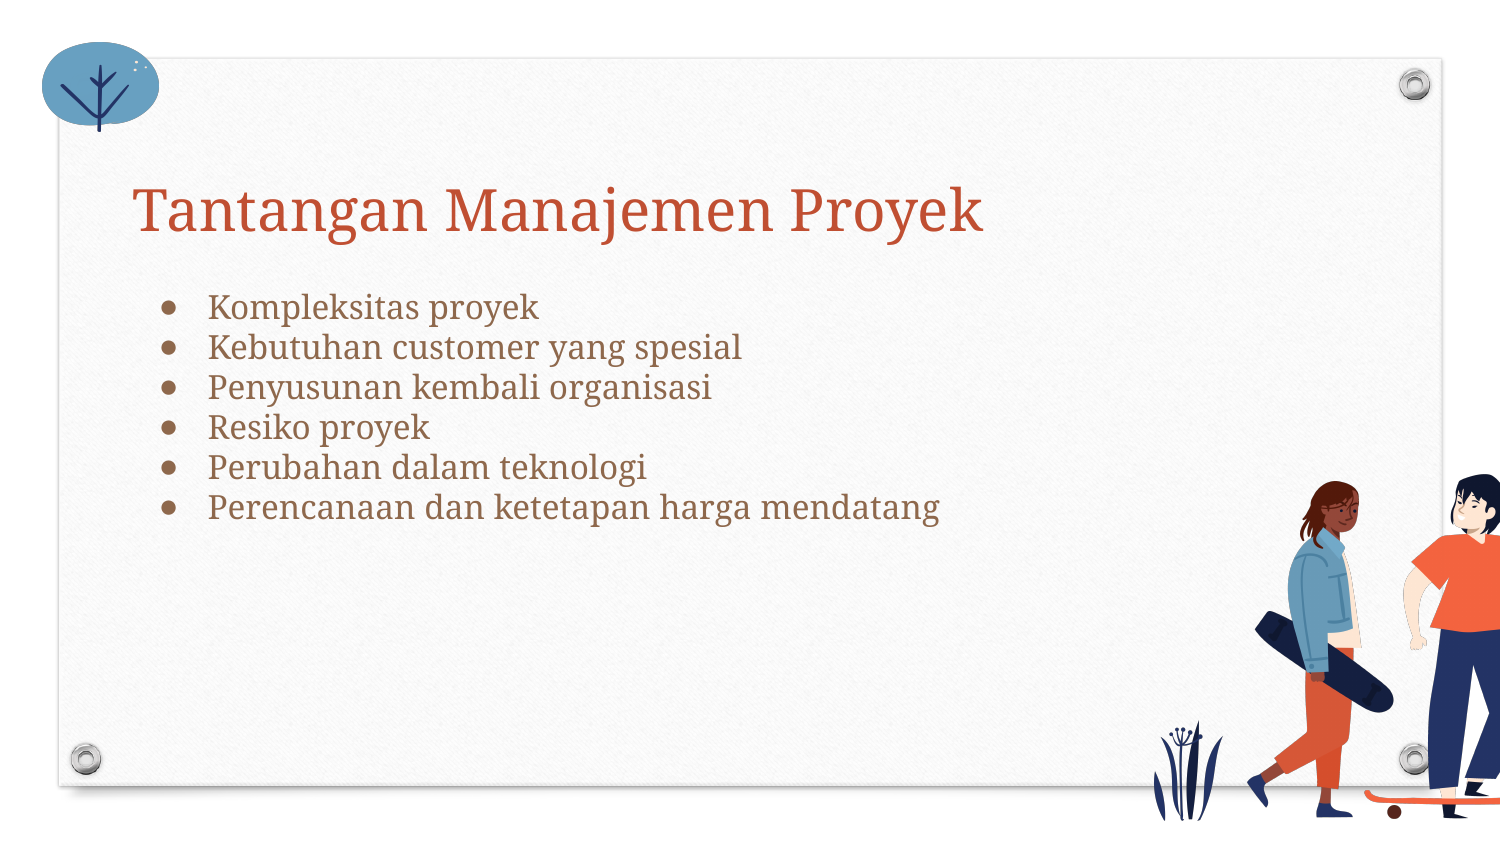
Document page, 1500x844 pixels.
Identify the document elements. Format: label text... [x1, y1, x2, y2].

list Kompleksitas proyek Kebutuhan customer yang spesial Penyusunan kembali organisasi Resiko proyek Perubahan dalam teknologi Perencanaan dan ketetapan harga mendatang [117, 271, 1223, 514]
picture [0, 0, 1500, 844]
title Tantangan Manajemen Proyek [117, 158, 1117, 259]
